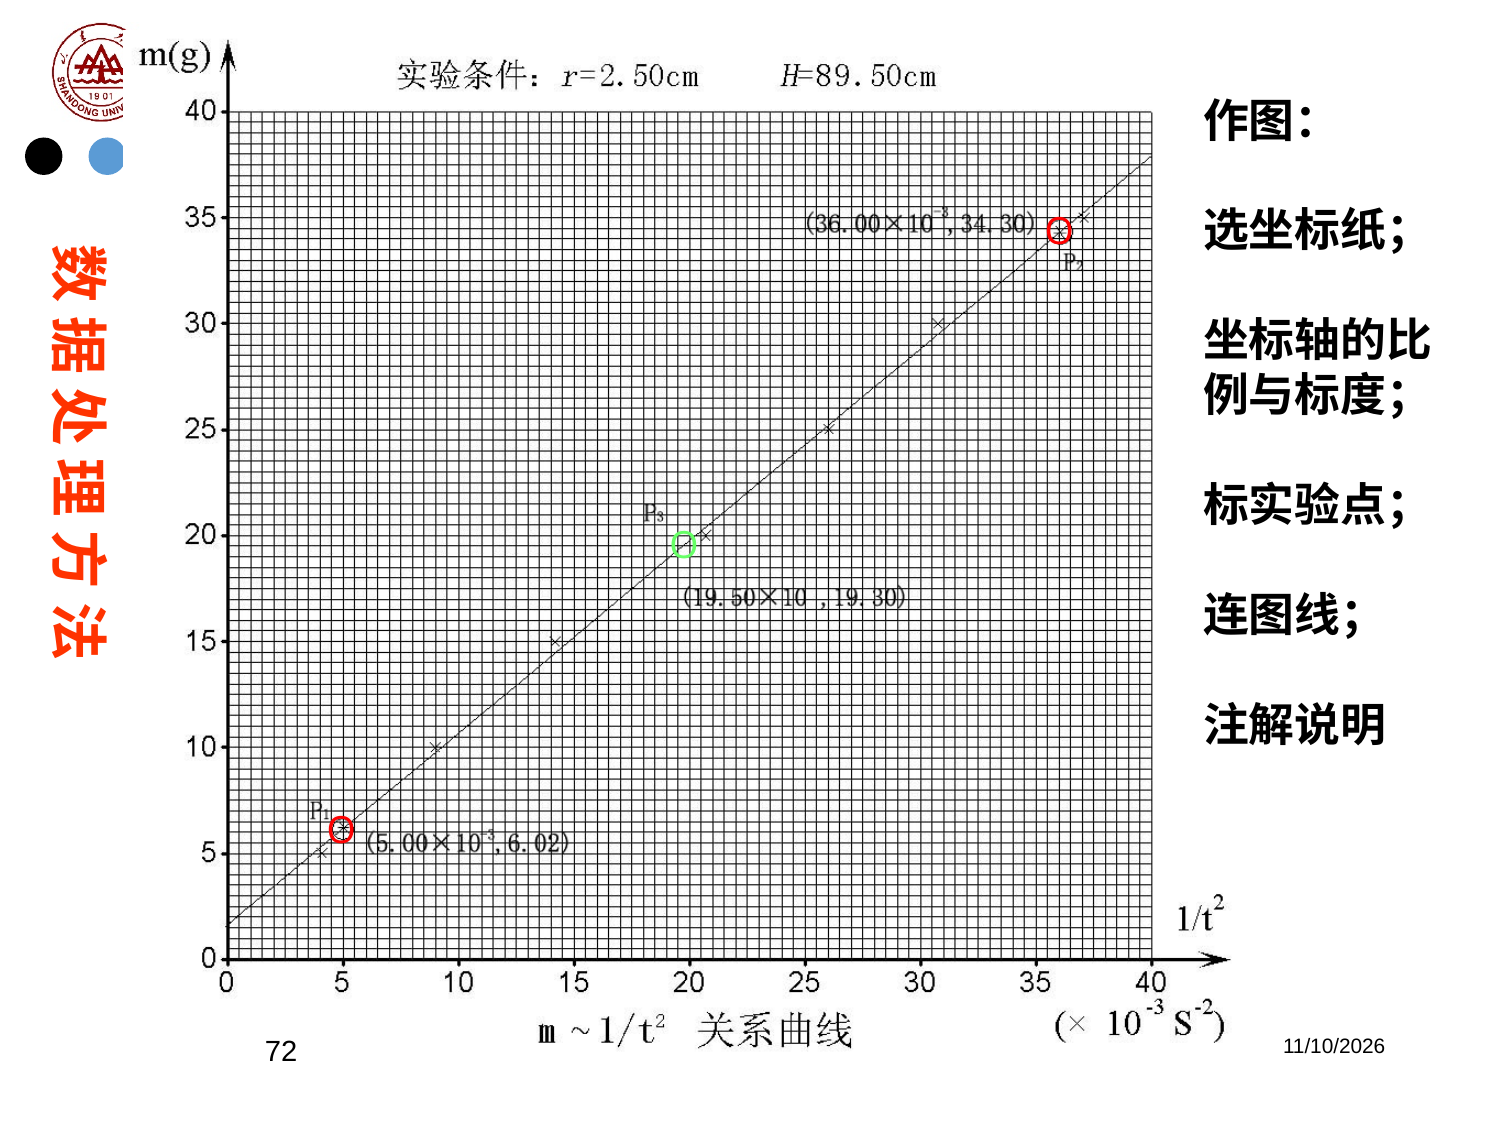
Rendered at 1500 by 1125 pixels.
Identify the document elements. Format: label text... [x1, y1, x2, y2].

slide_number 72 [249, 1056, 463, 1100]
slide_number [1087, 1025, 1400, 1100]
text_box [123, 30, 1258, 1056]
picture [51, 22, 151, 122]
text_box 数 据 处 理 方 法 [22, 229, 123, 775]
text_box 作图： 选坐标纸； 坐标轴的比例与标度； 标实验点； 连图线； 注解说明 [1258, 83, 1473, 759]
